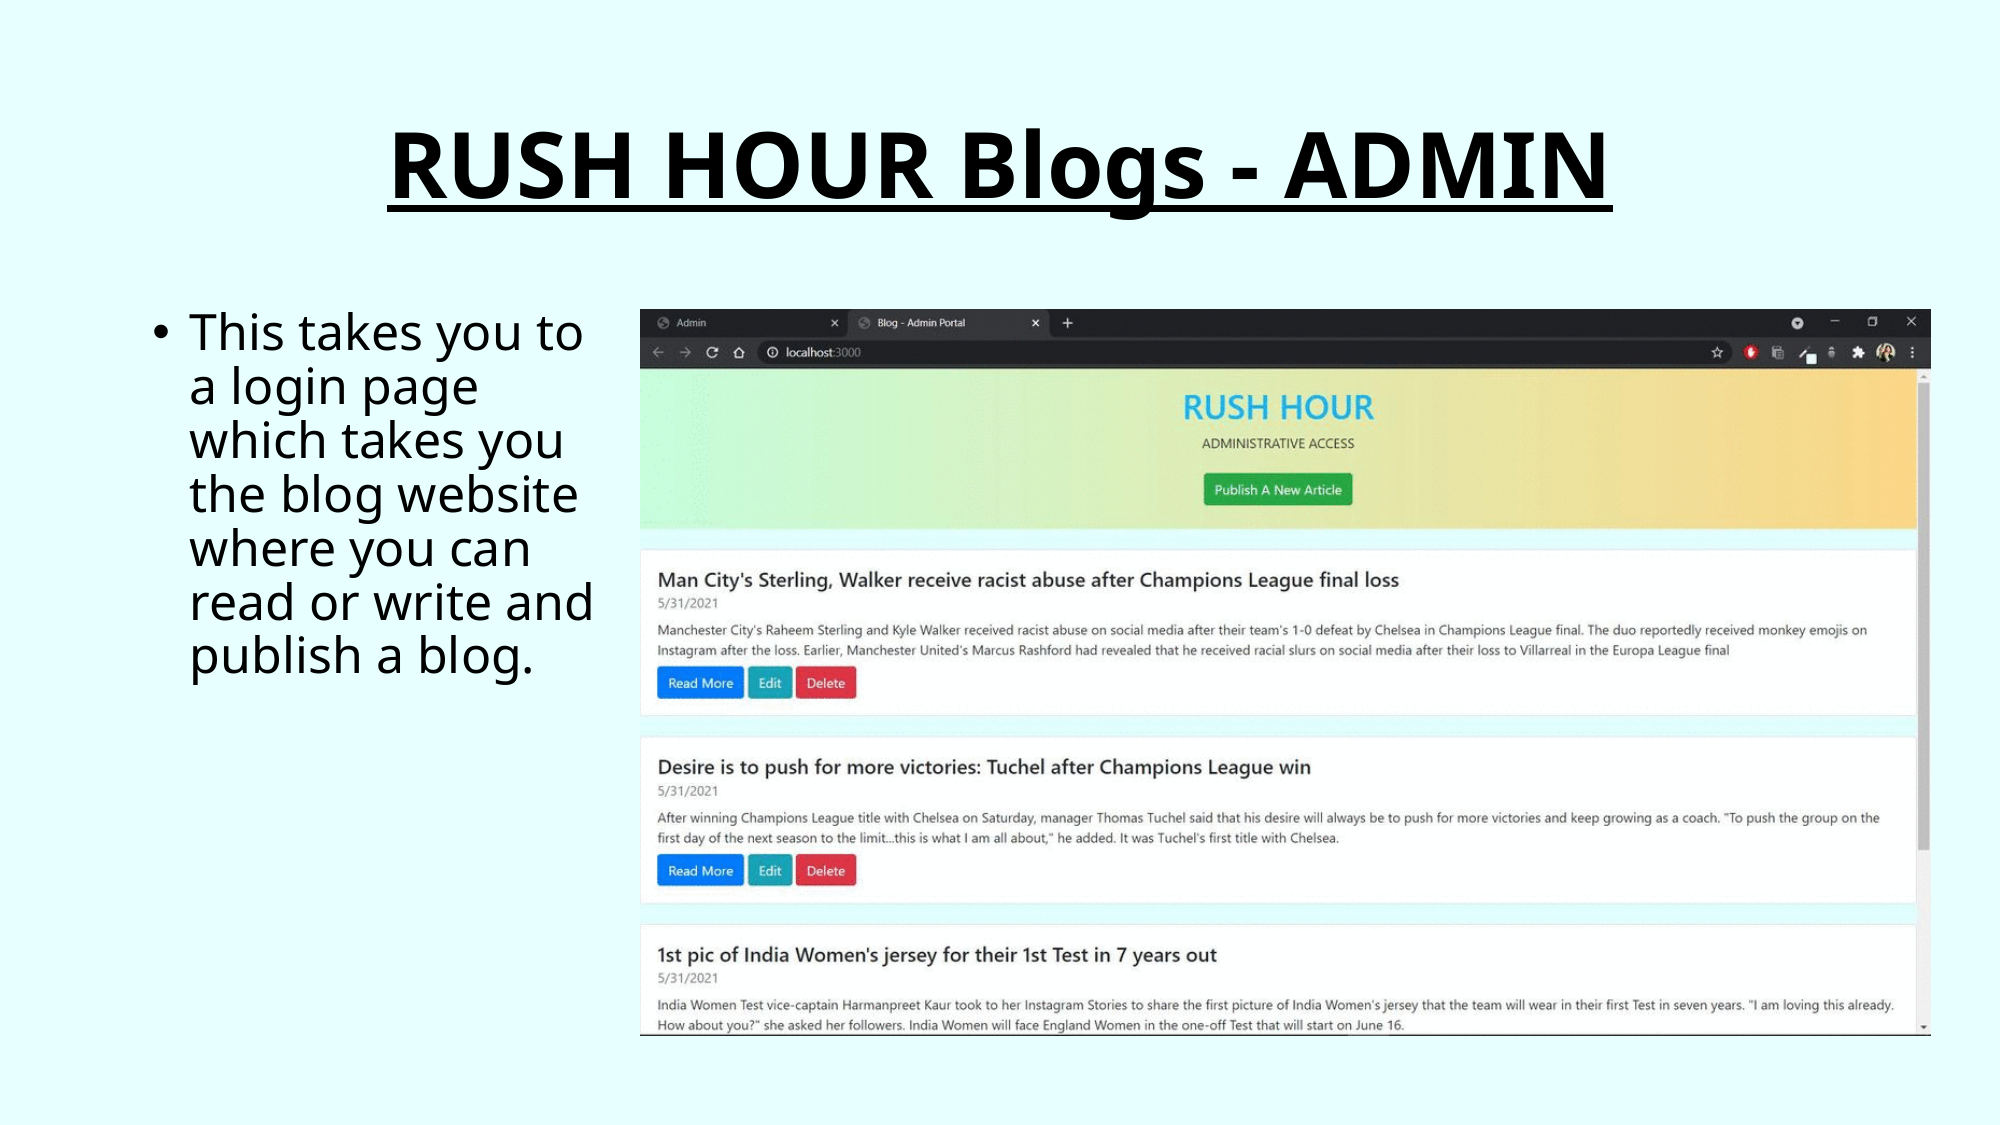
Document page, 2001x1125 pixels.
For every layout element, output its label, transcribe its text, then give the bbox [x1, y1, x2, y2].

title RUSH HOUR Blogs - ADMIN [137, 59, 1863, 278]
list This takes you to a login page which takes you the blog website where you can read or write and publish a blog. [137, 299, 641, 1014]
picture [640, 309, 1931, 1036]
